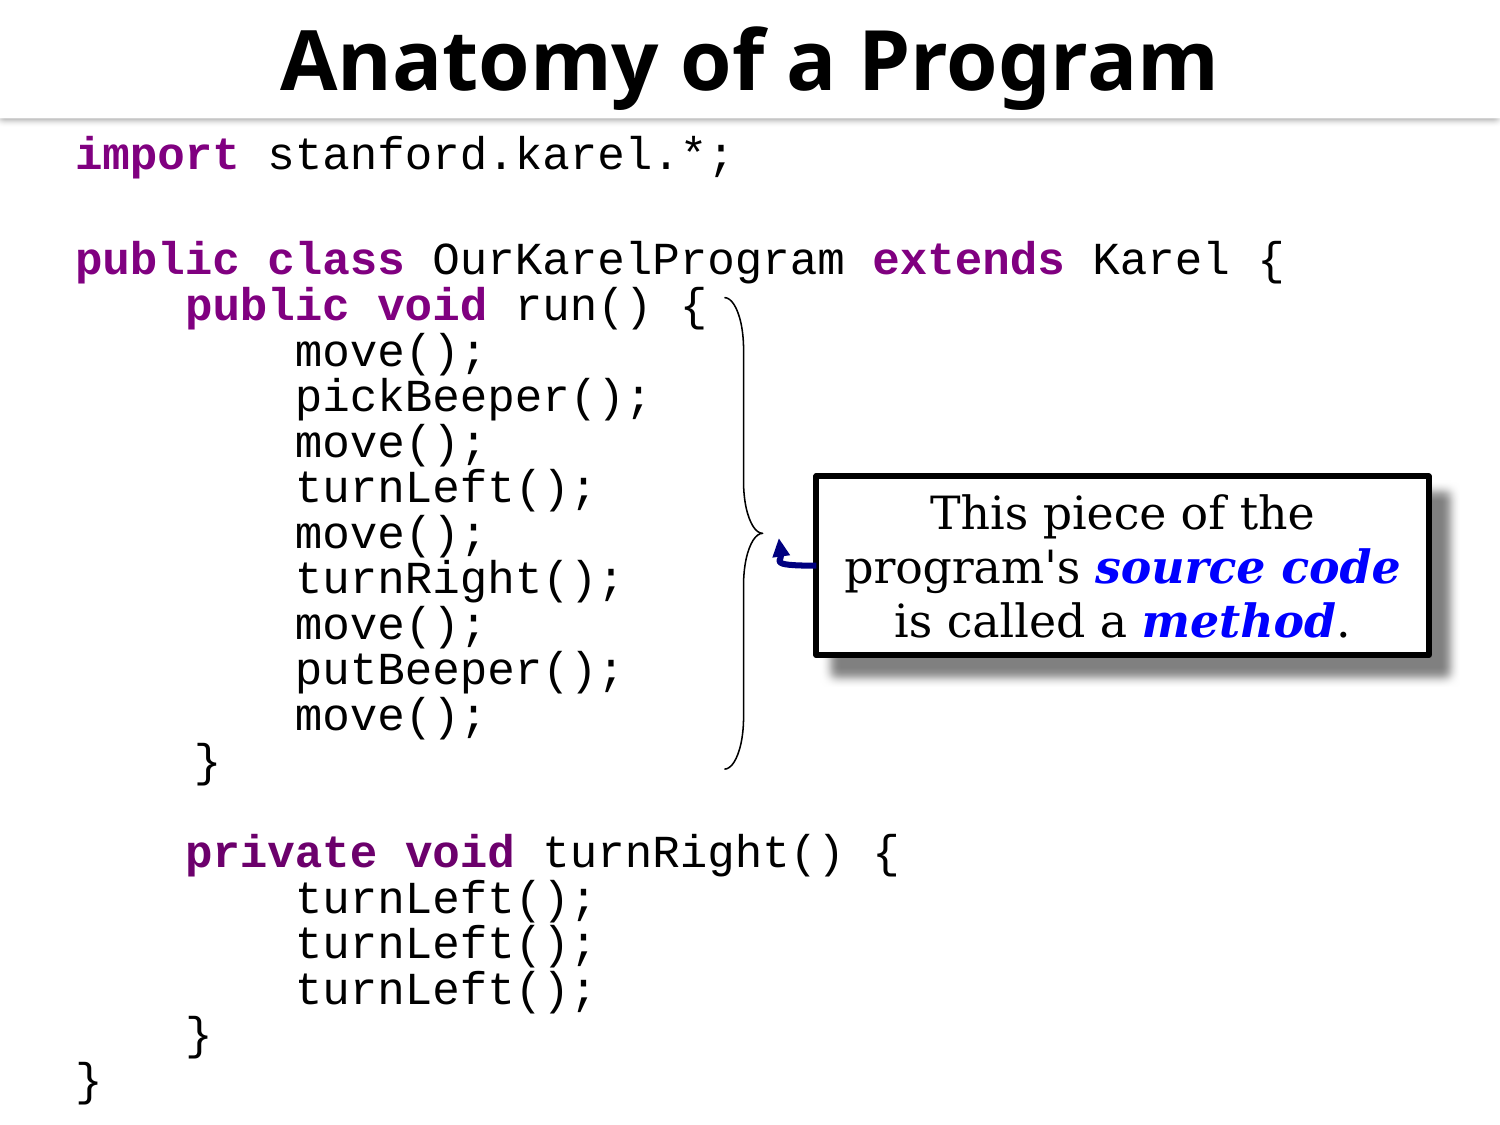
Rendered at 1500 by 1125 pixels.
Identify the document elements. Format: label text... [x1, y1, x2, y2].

text_box Anatomy of a Program [0, 0, 1500, 122]
text_box import stanford.karel.*; public class OurKarelProgram extends Karel { public void run() { move(); pickBeeper(); move(); turnLeft(); move(); turnRight(); move(); putBeeper(); move(); } private void turnRight() { turnLeft(); turnLeft(); turnLeft(); } } [74, 134, 1425, 1096]
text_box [778, 538, 817, 566]
text_box This piece of the program's source code is called a method. [816, 476, 1429, 656]
text_box [724, 297, 763, 770]
